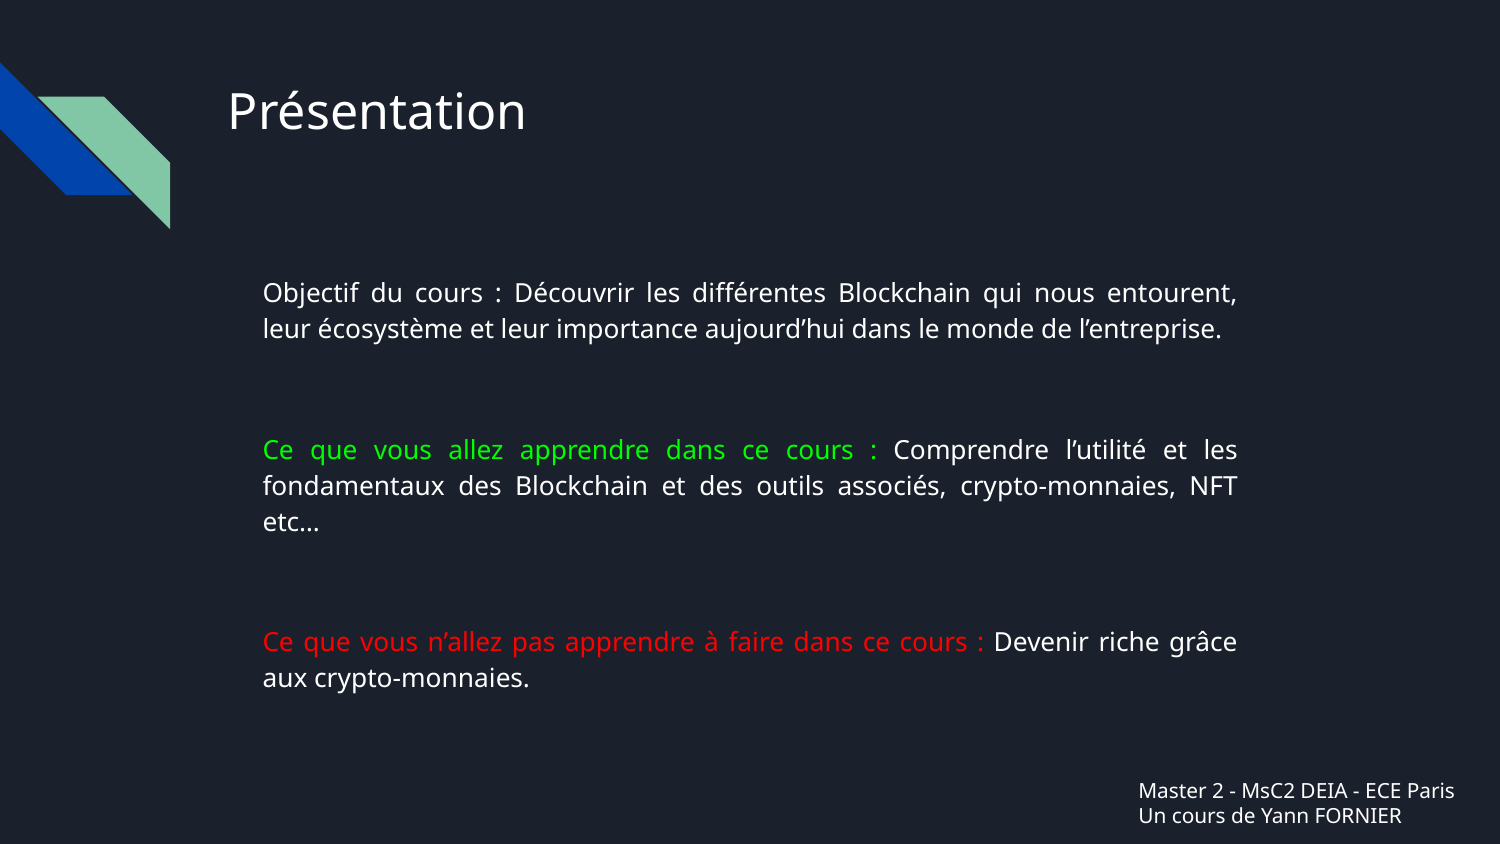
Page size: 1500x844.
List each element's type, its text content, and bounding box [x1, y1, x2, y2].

text_box Master 2 - MsC2 DEIA - ECE Paris Un cours de Yann FORNIER [1123, 762, 1500, 843]
list Objectif du cours : Découvrir les différentes Blockchain qui nous entourent, leur écosystème et leur importance aujourd’hui dans le monde de l’entreprise. Ce que vous allez apprendre dans ce cours : Comprendre l’utilité et les fondamentaux des Blockchain et des outils associés, crypto-monnaies, NFT etc… Ce que vous n’allez pas apprendre à faire dans ce cours : Devenir riche grâce aux crypto-monnaies. [247, 257, 1253, 735]
title Présentation [212, 64, 1368, 215]
